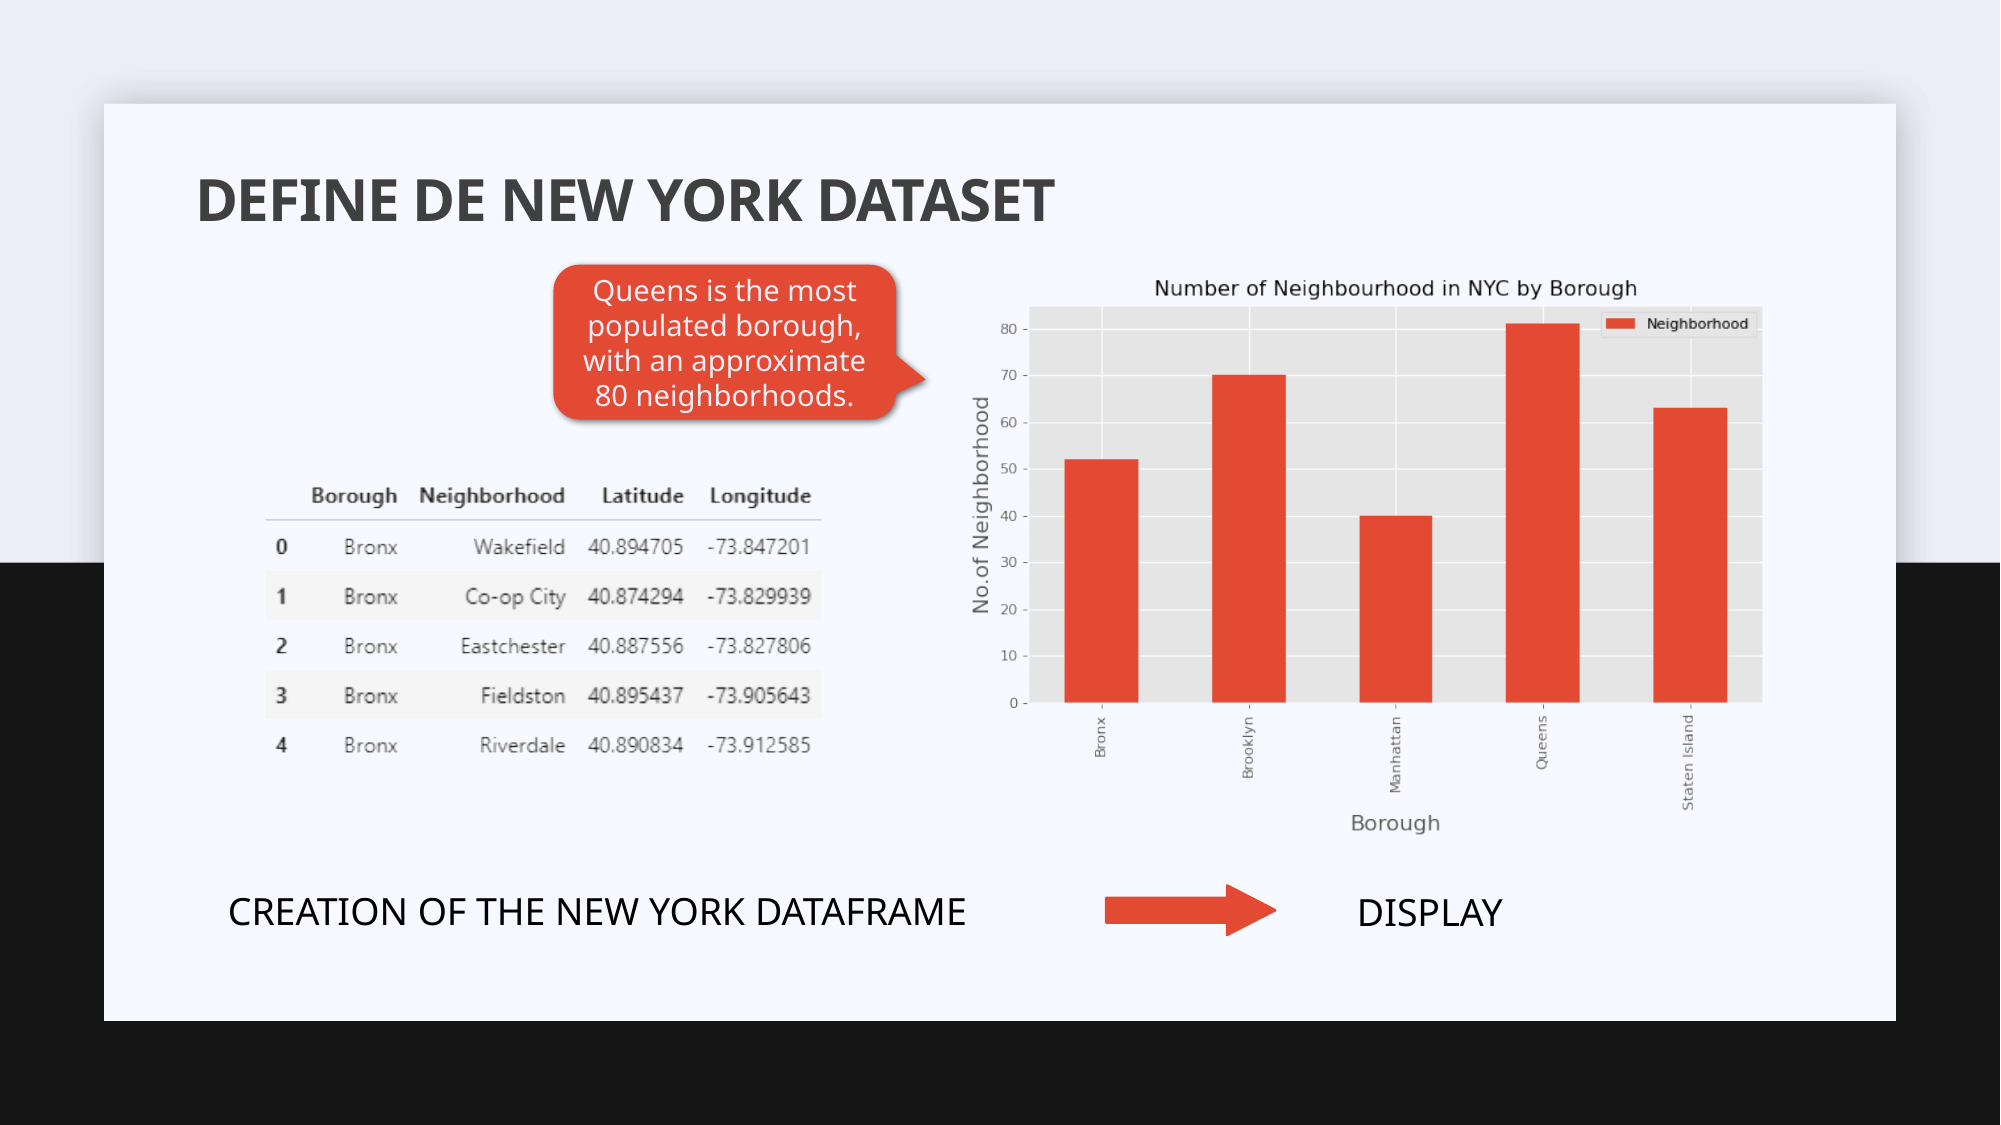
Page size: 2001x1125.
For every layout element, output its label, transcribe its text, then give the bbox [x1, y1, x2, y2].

list display [1190, 863, 1670, 960]
title Define de New York Dataset [180, 154, 1830, 251]
text_box Queens is the most populated borough, with an approximate 80 neighborhoods. [553, 264, 926, 420]
picture [933, 266, 1784, 848]
picture [253, 468, 854, 786]
list Creation of the new york dataframe [180, 862, 1015, 959]
text_box [1104, 884, 1277, 937]
